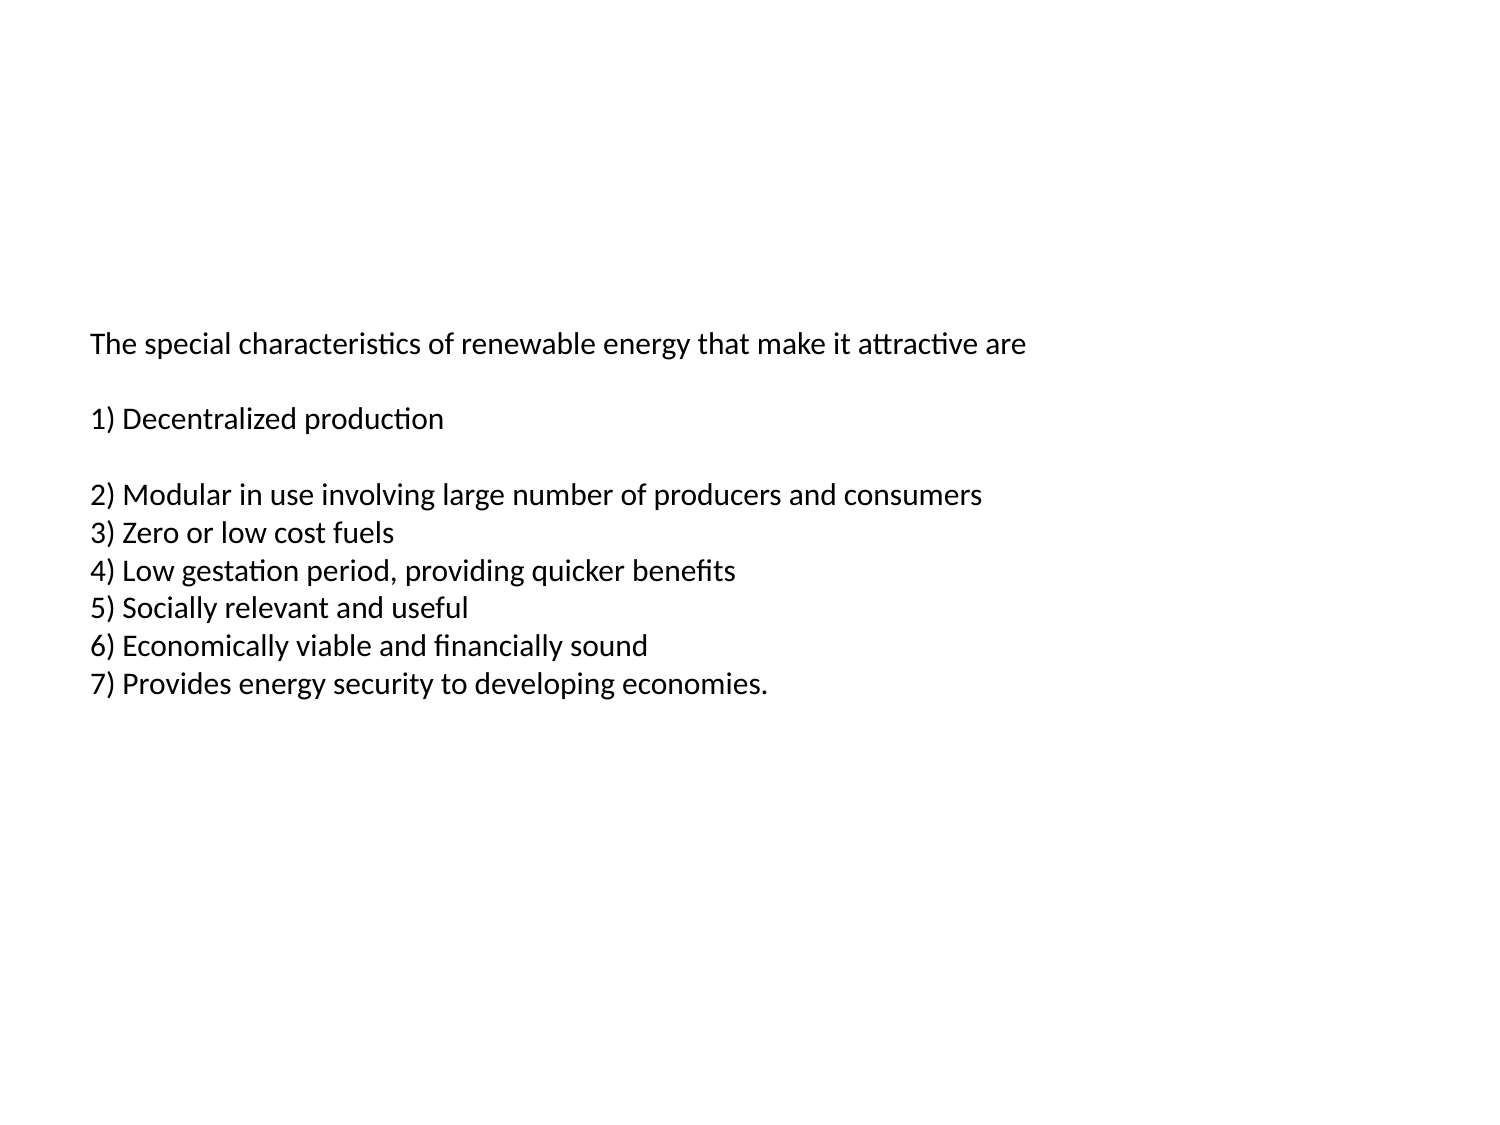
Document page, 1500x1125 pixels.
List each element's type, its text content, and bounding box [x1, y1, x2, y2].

title The special characteristics of renewable energy that make it attractive are 1) Decentralized production 2) Modular in use involving large number of producers and consumers 3) Zero or low cost fuels 4) Low gestation period, providing quicker benefits 5) Socially relevant and useful 6) Economically viable and financially sound 7) Provides energy security to developing economies. [75, 237, 1425, 1063]
